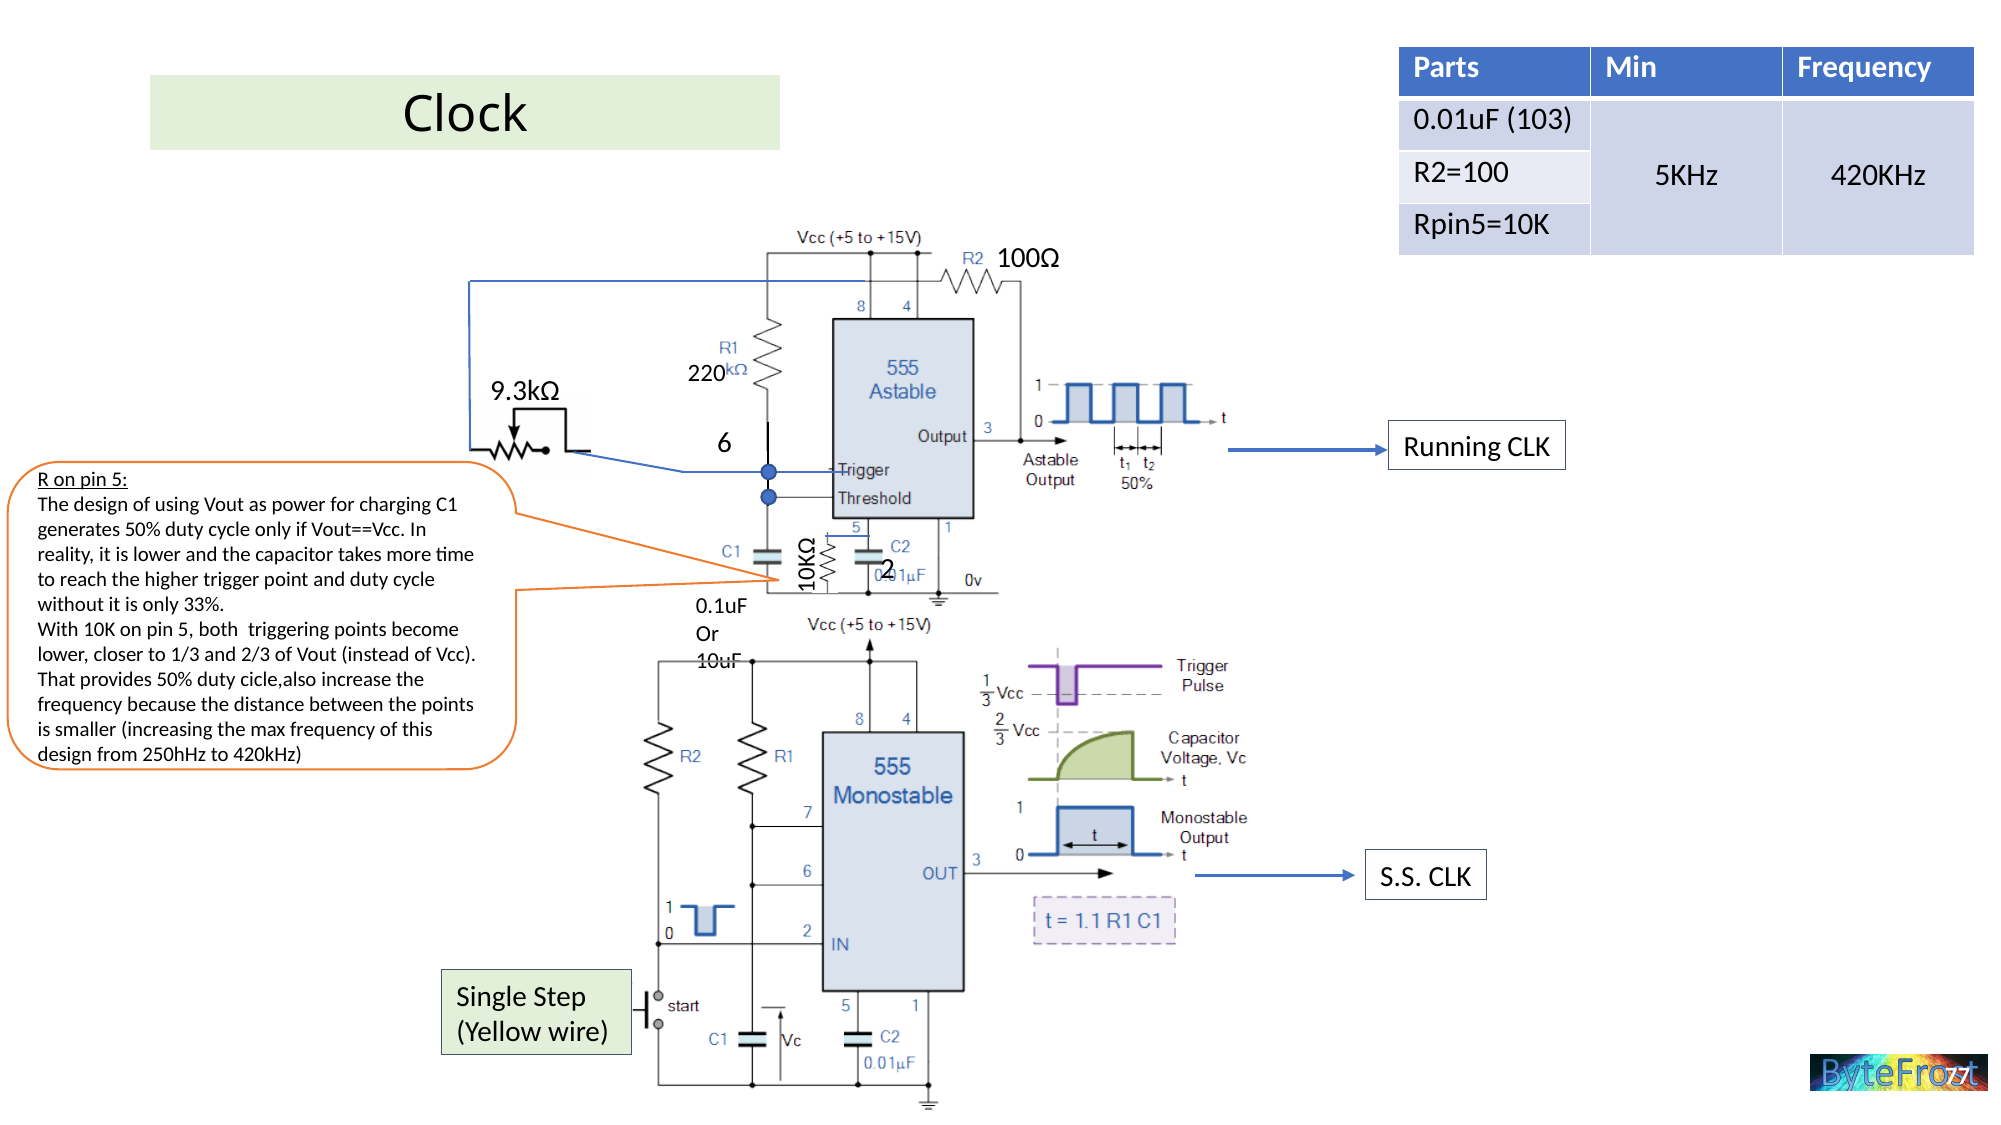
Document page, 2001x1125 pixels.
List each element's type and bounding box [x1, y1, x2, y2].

table_cell [1399, 152, 1590, 203]
table_header [1591, 47, 1782, 96]
table_cell [1783, 101, 1974, 255]
title [150, 75, 780, 150]
text_box [441, 969, 572, 1055]
picture [1810, 1054, 1988, 1091]
text_box [1535, 1044, 1986, 1105]
text_box [1365, 849, 1487, 900]
picture [572, 613, 1248, 1110]
table_header [1783, 47, 1974, 96]
picture [470, 374, 590, 496]
text_box [6, 226, 1566, 771]
table_cell [1591, 101, 1782, 255]
text_box [475, 363, 575, 414]
table_cell [1399, 204, 1590, 255]
table_header [1399, 47, 1590, 96]
table_cell [1399, 101, 1590, 150]
picture [812, 532, 838, 593]
